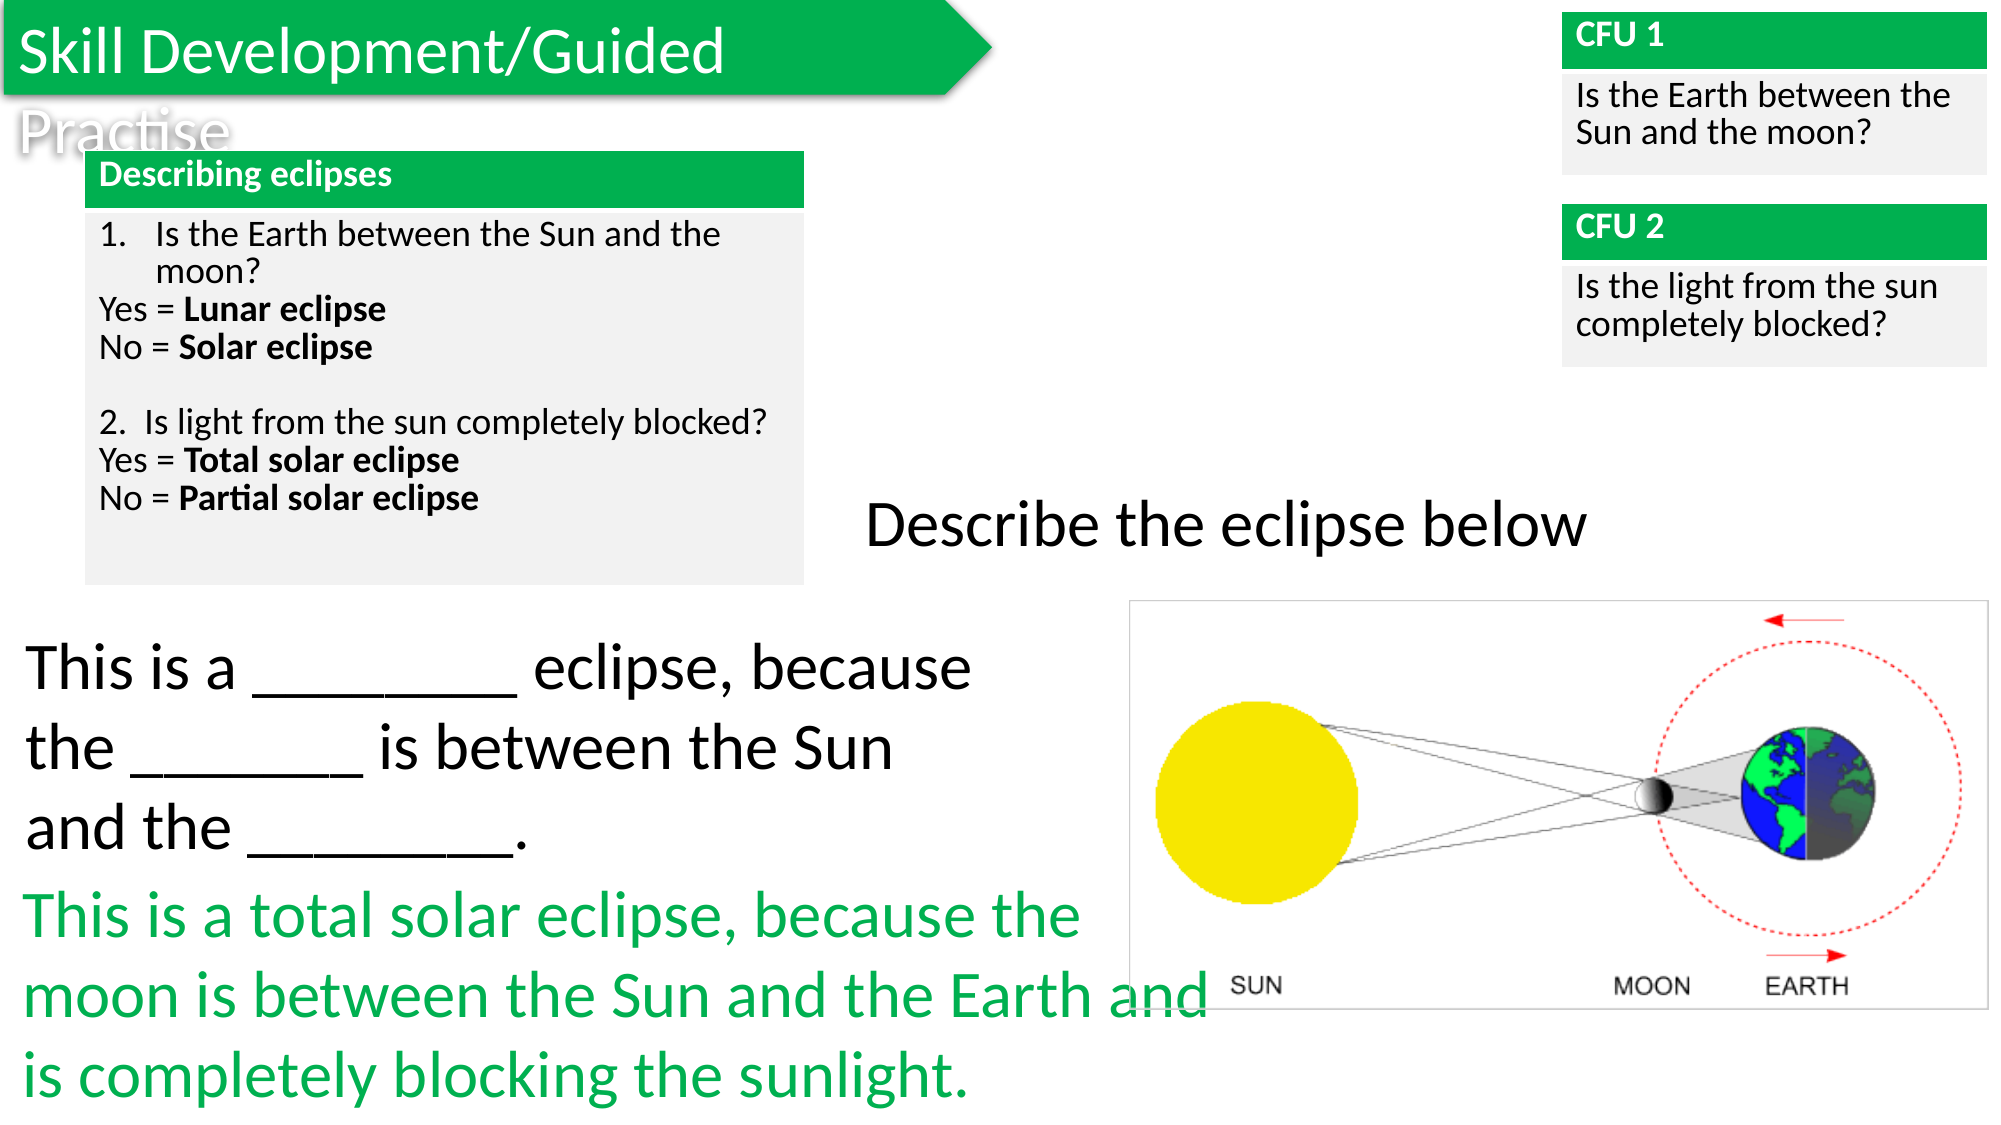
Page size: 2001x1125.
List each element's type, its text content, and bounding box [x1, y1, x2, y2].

text_box Describe the eclipse below [850, 472, 1862, 567]
table_header CFU 1 [1562, 12, 1987, 69]
text_box Skill Development/Guided Practise [3, 0, 993, 95]
picture [1129, 600, 1989, 1010]
table_header Describing eclipses [85, 151, 804, 208]
text_box This is a total solar eclipse, because the moon is between the Sun and the Earth and is completely blocking the sunlight. [7, 863, 1231, 1119]
table_cell Is the light from the sun completely blocked? [1562, 266, 1987, 367]
table_header CFU 2 [1562, 204, 1987, 260]
table_cell Is the Earth between the Sun and the moon? Yes = Lunar eclipse No = Solar eclipse 2. Is light from the sun completely blocked? Yes = Total solar eclipse No = Partial solar eclipse [85, 213, 804, 585]
table_cell Is the Earth between the Sun and the moon? [1562, 74, 1987, 175]
text_box This is a ________ eclipse, because the _______ is between the Sun and the ________. [10, 615, 1022, 870]
